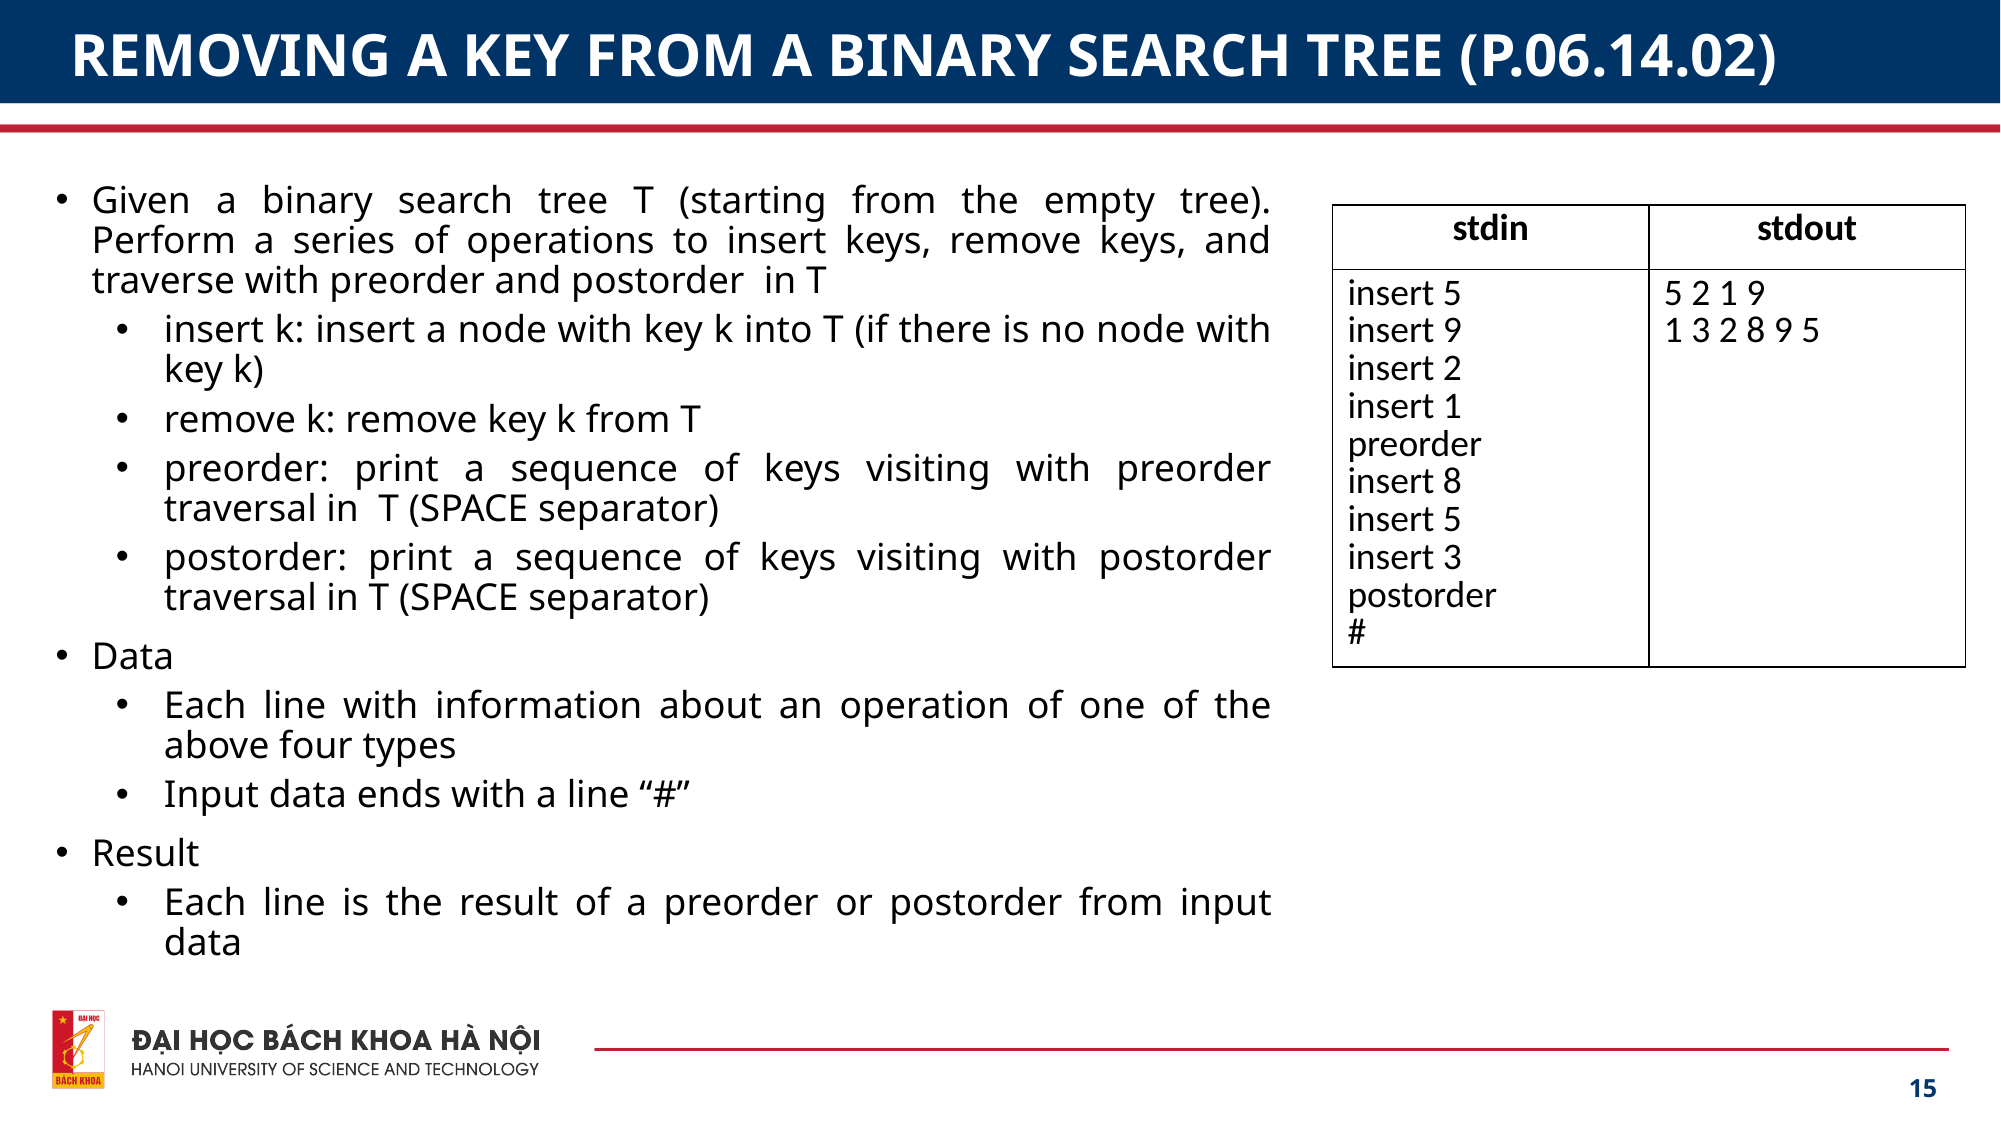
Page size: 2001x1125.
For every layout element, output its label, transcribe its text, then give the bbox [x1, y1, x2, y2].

table_header stdout [1650, 206, 1965, 269]
table_cell insert 5 insert 9 insert 2 insert 1 preorder insert 8 insert 5 insert 3 postorder # [1333, 270, 1648, 666]
table_header stdin [1333, 206, 1648, 269]
text_box Given a binary search tree T (starting from the empty tree). Perform a series of operations to insert keys, remove keys, and traverse with preorder and postorder in T insert k: insert a node with key k into T (if there is no node with key k) remove k: remove key k from T preorder: print a sequence of keys visiting with preorder traversal in T (SPACE separator) postorder: print a sequence of keys visiting with postorder traversal in T (SPACE separator) Data Each line with information about an operation of one of the above four types Input data ends with a line “#” Result Each line is the result of a preorder or postorder from input data [40, 173, 1288, 973]
picture [0, 0, 2001, 1125]
table_cell 5 2 1 9 1 3 2 8 9 5 [1650, 270, 1965, 666]
title REMOVING A KEY FROM A BINARY SEARCH TREE (P.06.14.02) [55, 18, 2000, 90]
slide_number 15 [1502, 1065, 1953, 1125]
